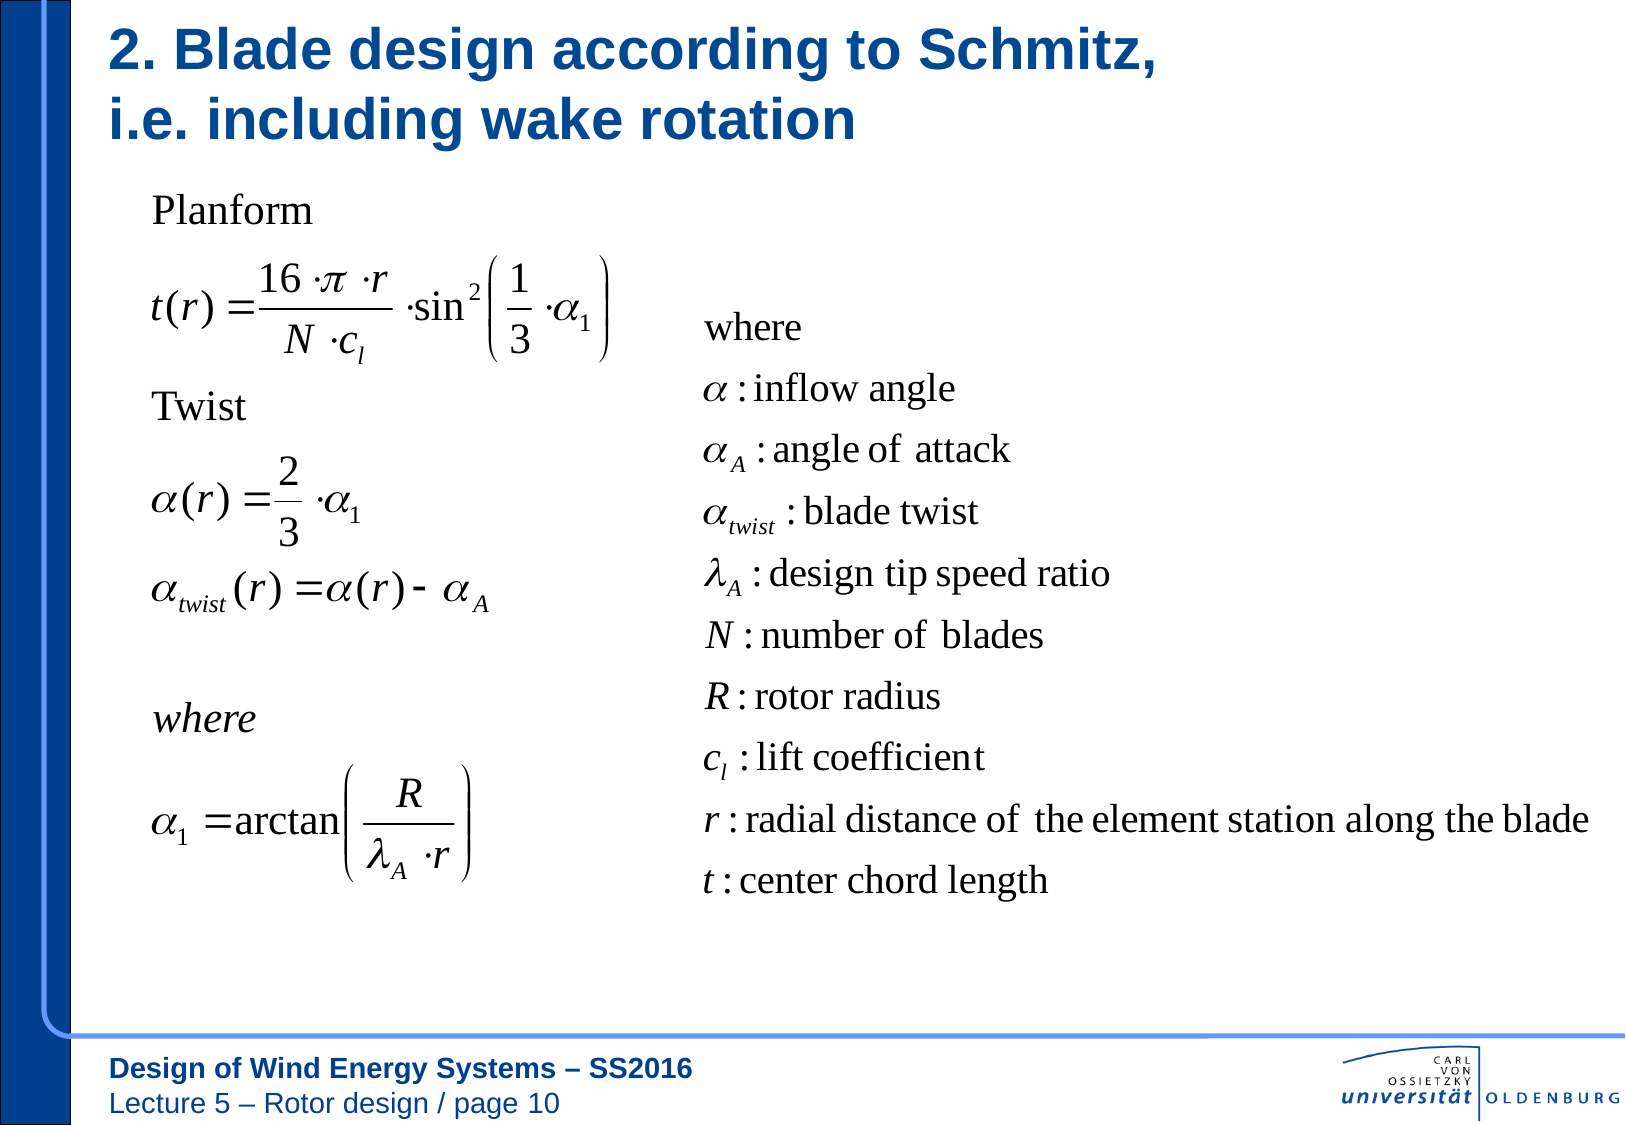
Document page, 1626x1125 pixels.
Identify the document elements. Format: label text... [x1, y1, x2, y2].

title 2. Blade design according to Schmitz, i.e. including wake rotation [93, 21, 1599, 142]
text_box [696, 304, 1599, 910]
picture [1340, 1042, 1620, 1122]
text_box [144, 185, 623, 956]
